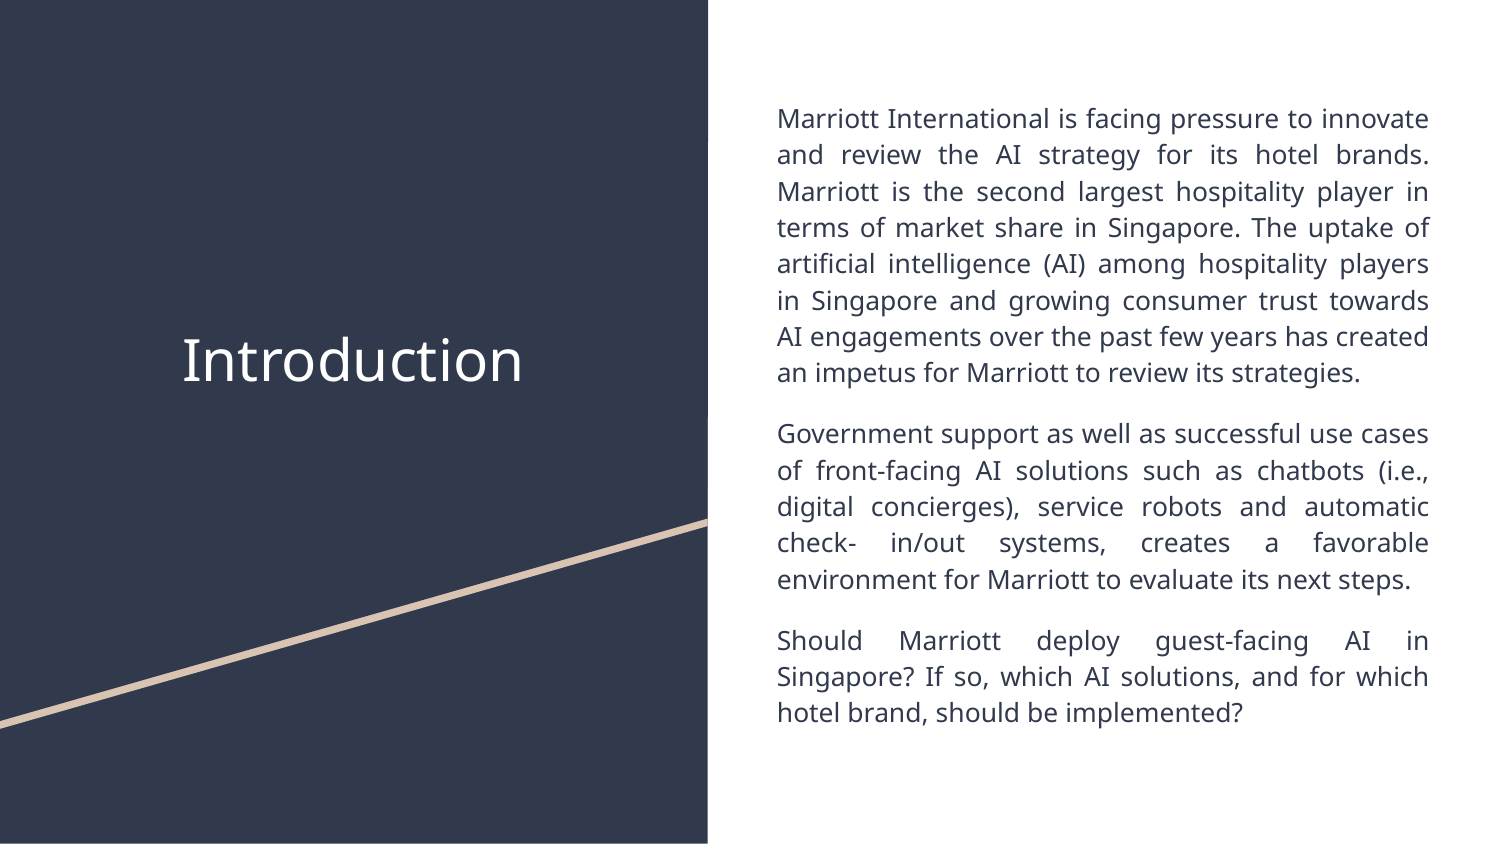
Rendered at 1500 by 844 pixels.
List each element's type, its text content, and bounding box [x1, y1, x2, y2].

title Introduction [49, 238, 658, 651]
list Marriott International is facing pressure to innovate and review the AI strategy for its hotel brands. Marriott is the second largest hospitality player in terms of market share in Singapore. The uptake of artificial intelligence (AI) among hospitality players in Singapore and growing consumer trust towards AI engagements over the past few years has created an impetus for Marriott to review its strategies. Government support as well as successful use cases of front-facing AI solutions such as chatbots (i.e., digital concierges), service robots and automatic check- in/out systems, creates a favorable environment for Marriott to evaluate its next steps. Should Marriott deploy guest-facing AI in Singapore? If so, which AI solutions, and for which hotel brand, should be implemented? [761, 82, 1446, 755]
